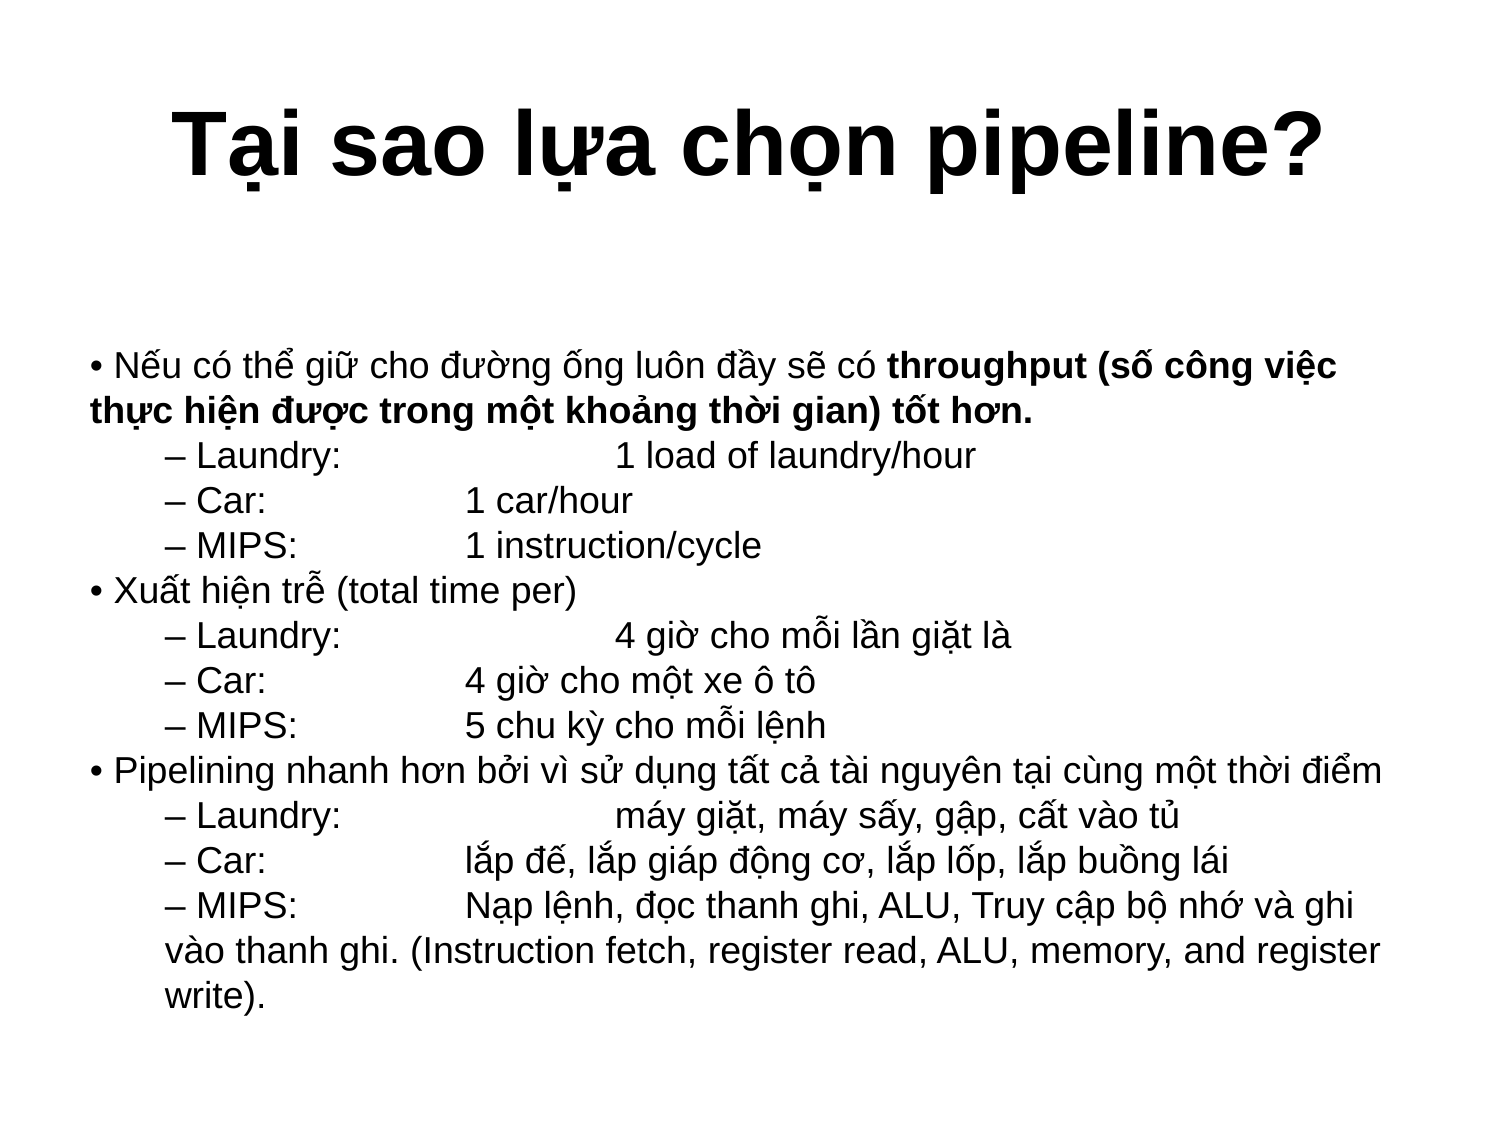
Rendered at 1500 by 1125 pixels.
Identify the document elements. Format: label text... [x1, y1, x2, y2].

title Tại sao lựa chọn pipeline? [75, 45, 1425, 233]
text_box • Nếu có thể giữ cho đường ống luôn đầy sẽ có throughput (số công việc thực hiện được trong một khoảng thời gian) tốt hơn. – Laundry: 1 load of laundry/hour – Car: 1 car/hour – MIPS: 1 instruction/cycle • Xuất hiện trễ (total time per) – Laundry: 4 giờ cho mỗi lần giặt là – Car: 4 giờ cho một xe ô tô – MIPS: 5 chu kỳ cho mỗi lệnh • Pipelining nhanh hơn bởi vì sử dụng tất cả tài nguyên tại cùng một thời điểm – Laundry: máy giặt, máy sấy, gập, cất vào tủ – Car: lắp đế, lắp giáp động cơ, lắp lốp, lắp buồng lái – MIPS: Nạp lệnh, đọc thanh ghi, ALU, Truy cập bộ nhớ và ghi vào thanh ghi. (Instruction fetch, register read, ALU, memory, and register write). [74, 333, 1438, 1024]
